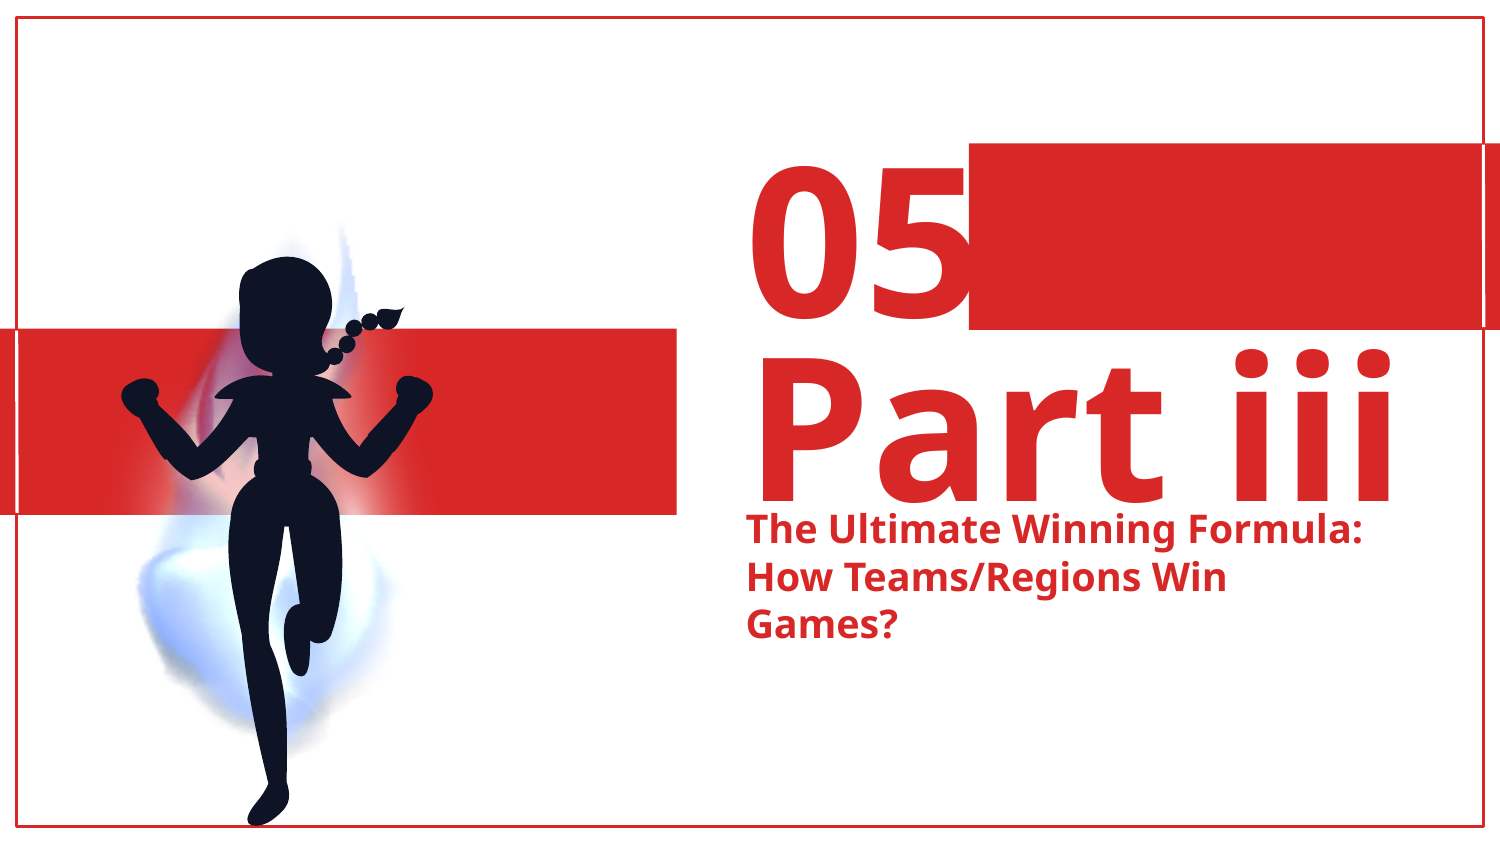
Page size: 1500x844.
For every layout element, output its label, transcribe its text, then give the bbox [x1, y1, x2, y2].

subtitle The Ultimate Winning Formula: How Teams/Regions Win Games? [730, 557, 1403, 662]
picture [78, 165, 471, 769]
title Part iii [730, 320, 1440, 523]
text_box [247, 777, 290, 826]
title 05 [730, 157, 1004, 312]
